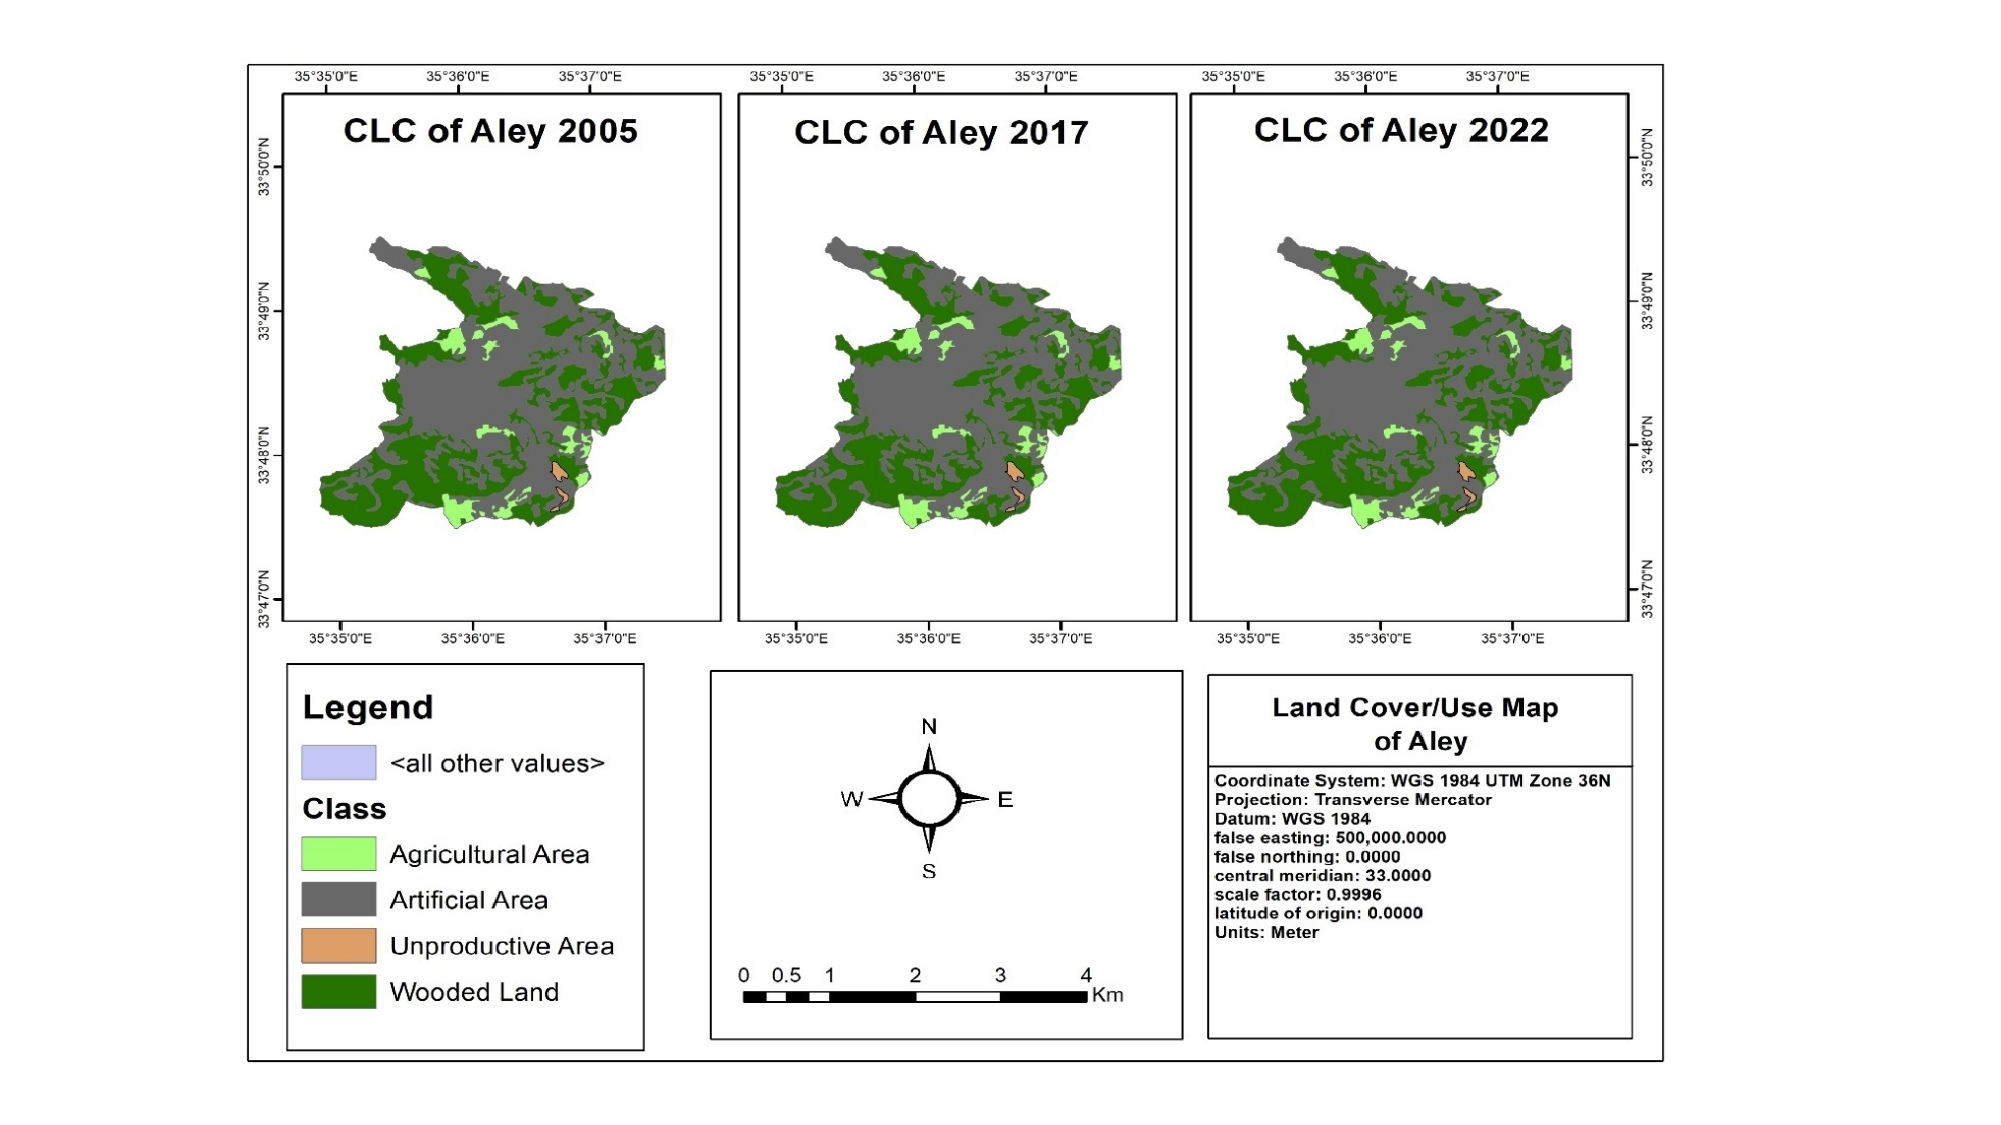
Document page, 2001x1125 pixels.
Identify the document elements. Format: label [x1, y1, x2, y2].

picture [240, 59, 1678, 1069]
